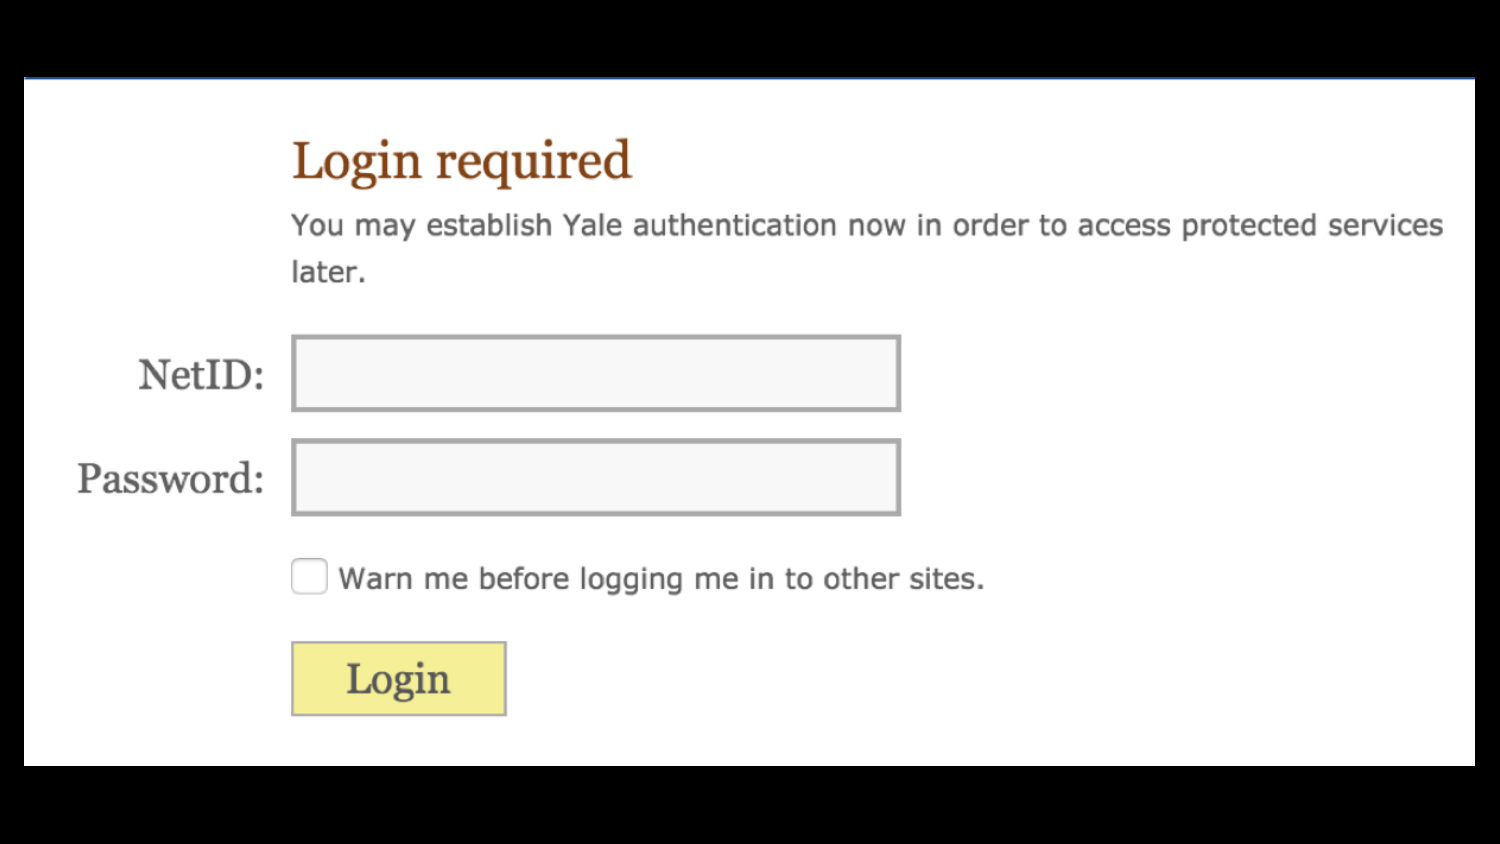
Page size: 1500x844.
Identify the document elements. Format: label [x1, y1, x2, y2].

picture [24, 77, 1476, 767]
